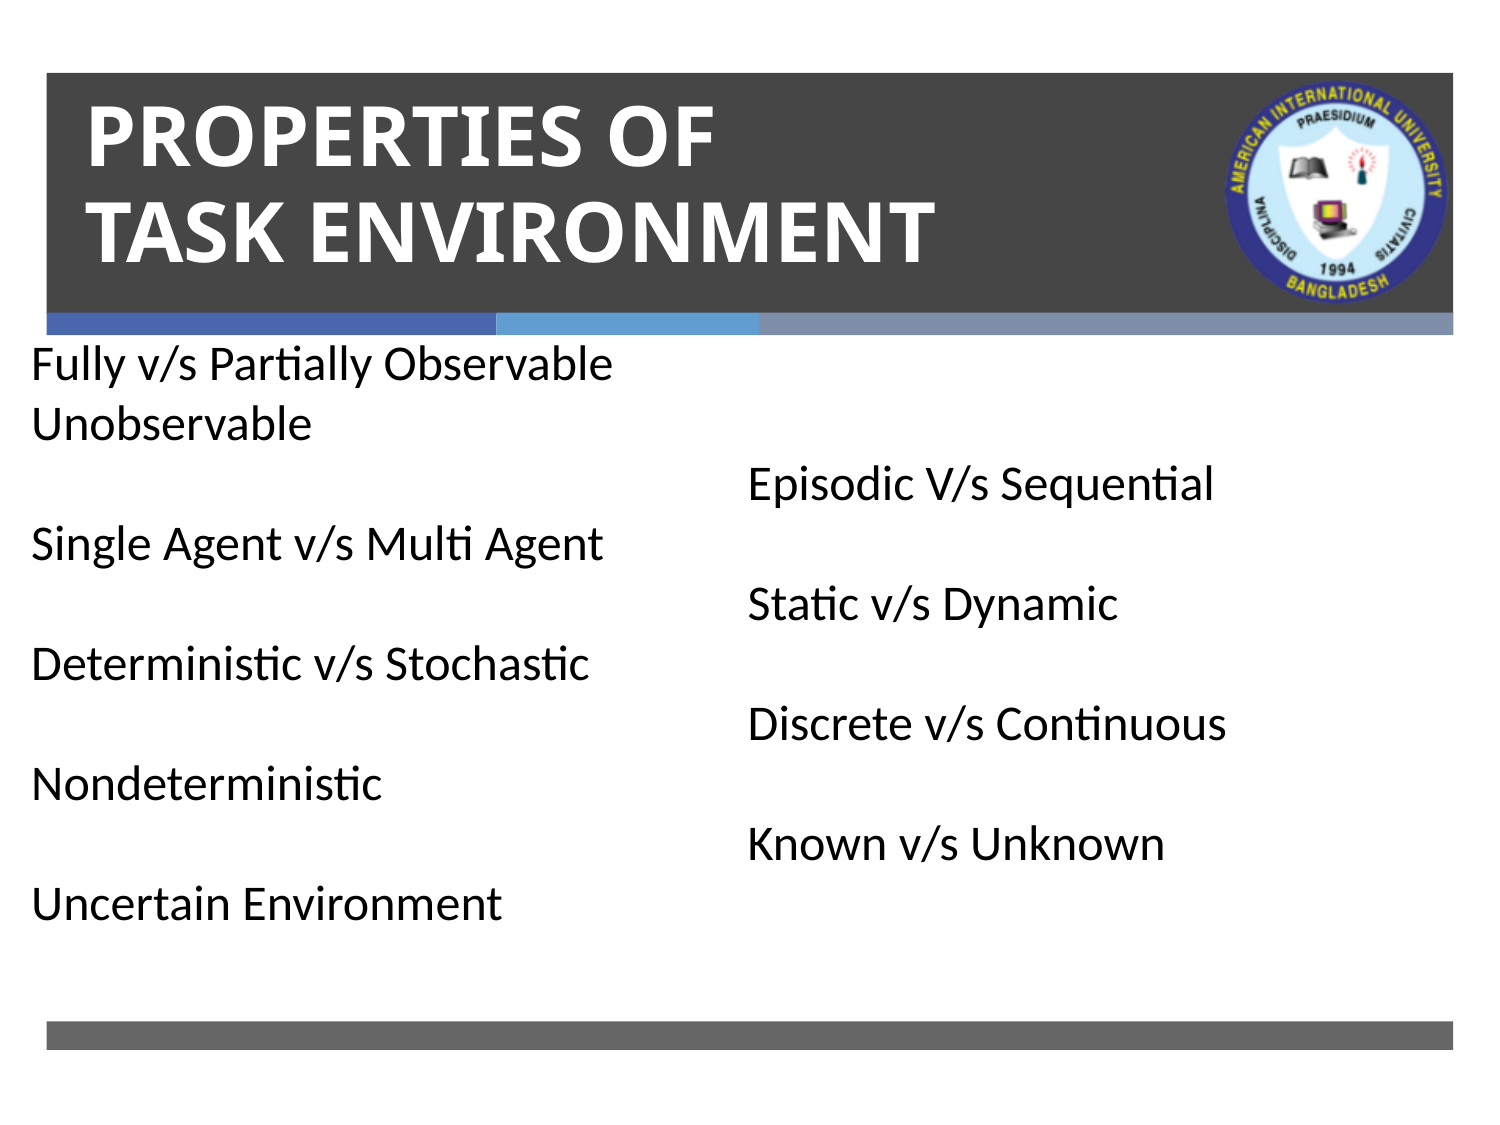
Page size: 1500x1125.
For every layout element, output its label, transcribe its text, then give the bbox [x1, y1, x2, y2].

text_box Fully v/s Partially Observable Unobservable Single Agent v/s Multi Agent Deterministic v/s Stochastic Nondeterministic Uncertain Environment Episodic V/s Sequential Static v/s Dynamic Discrete v/s Continuous Known v/s Unknown [16, 323, 1480, 1075]
title PROPERTIES OF TASK ENVIRONMENT [69, 108, 1351, 287]
picture [1220, 75, 1454, 310]
